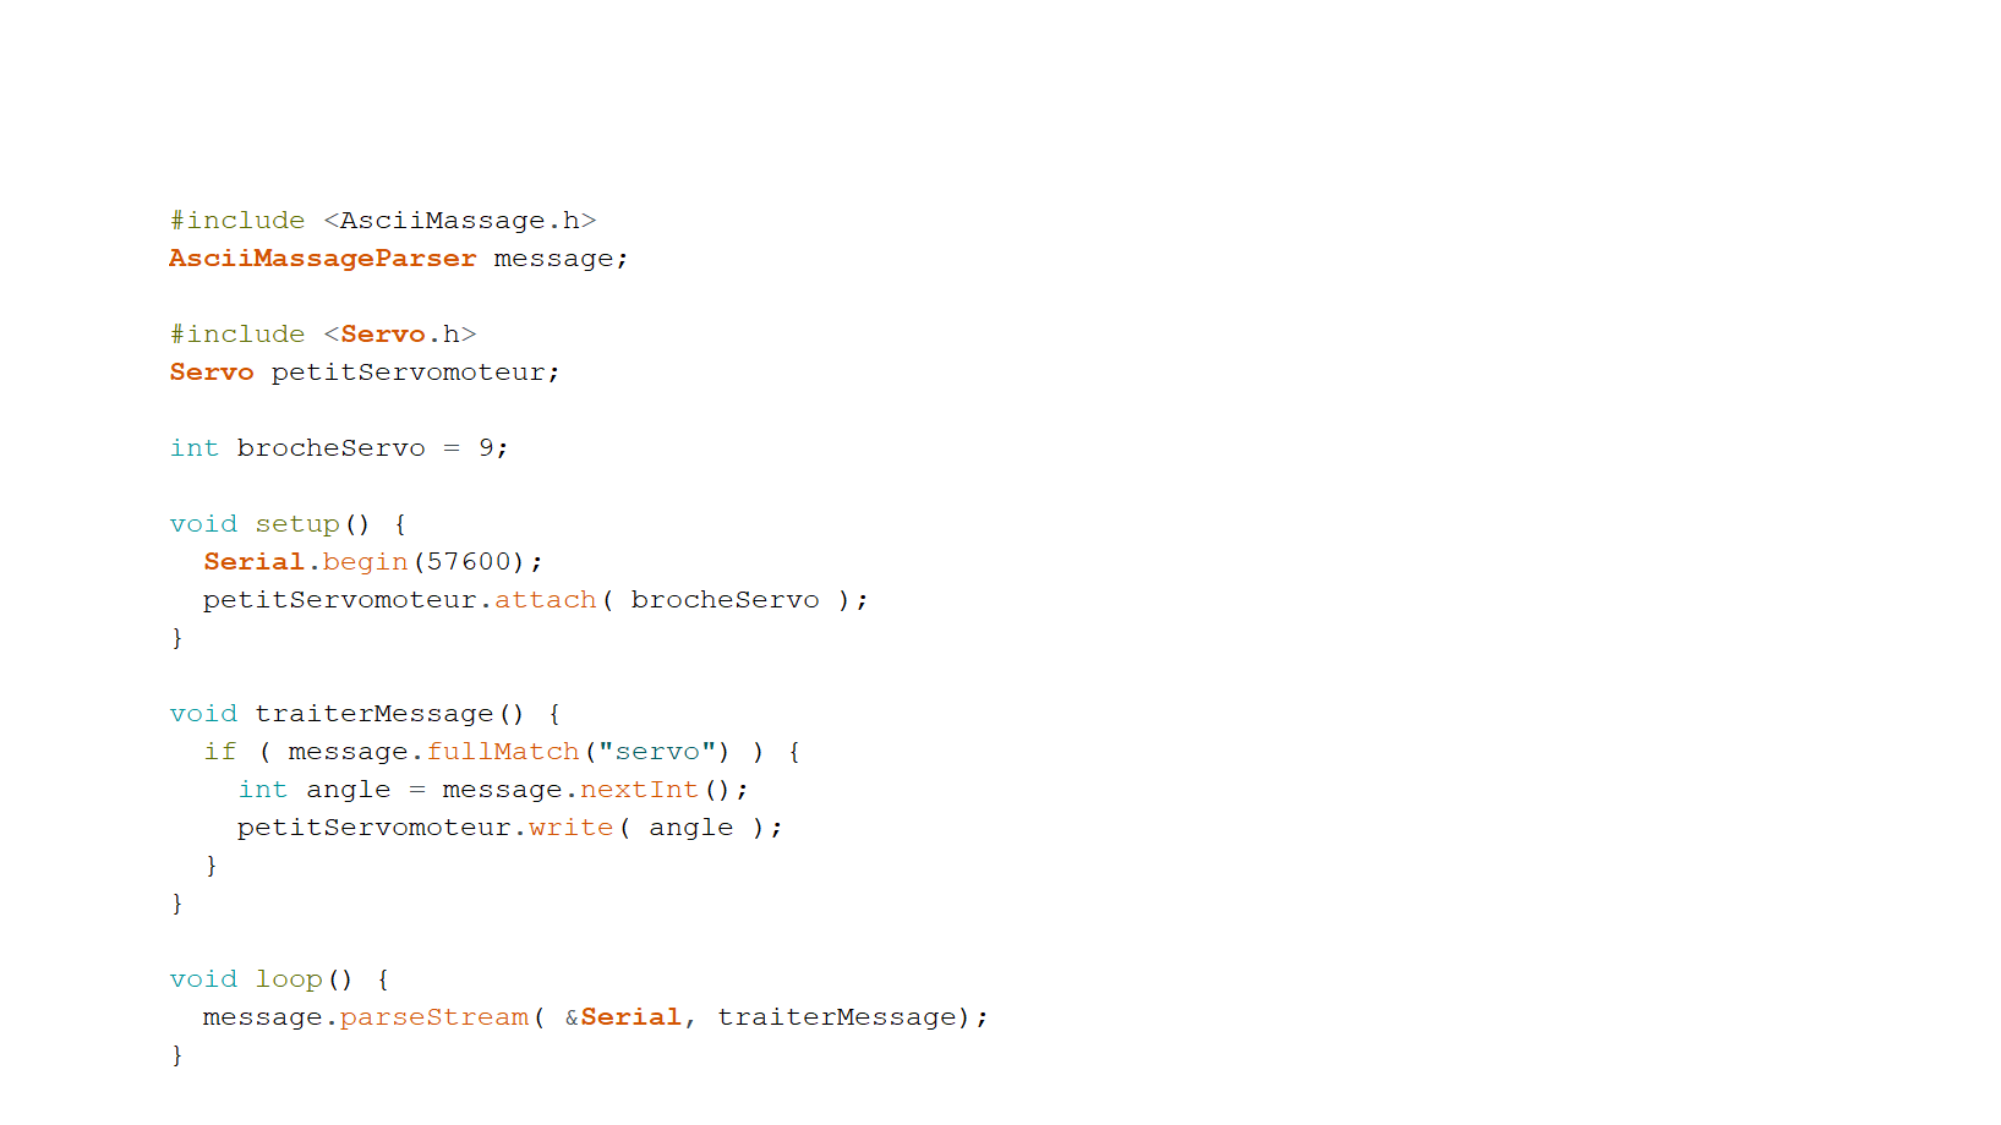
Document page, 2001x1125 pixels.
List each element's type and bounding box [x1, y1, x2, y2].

picture [169, 205, 1000, 1076]
